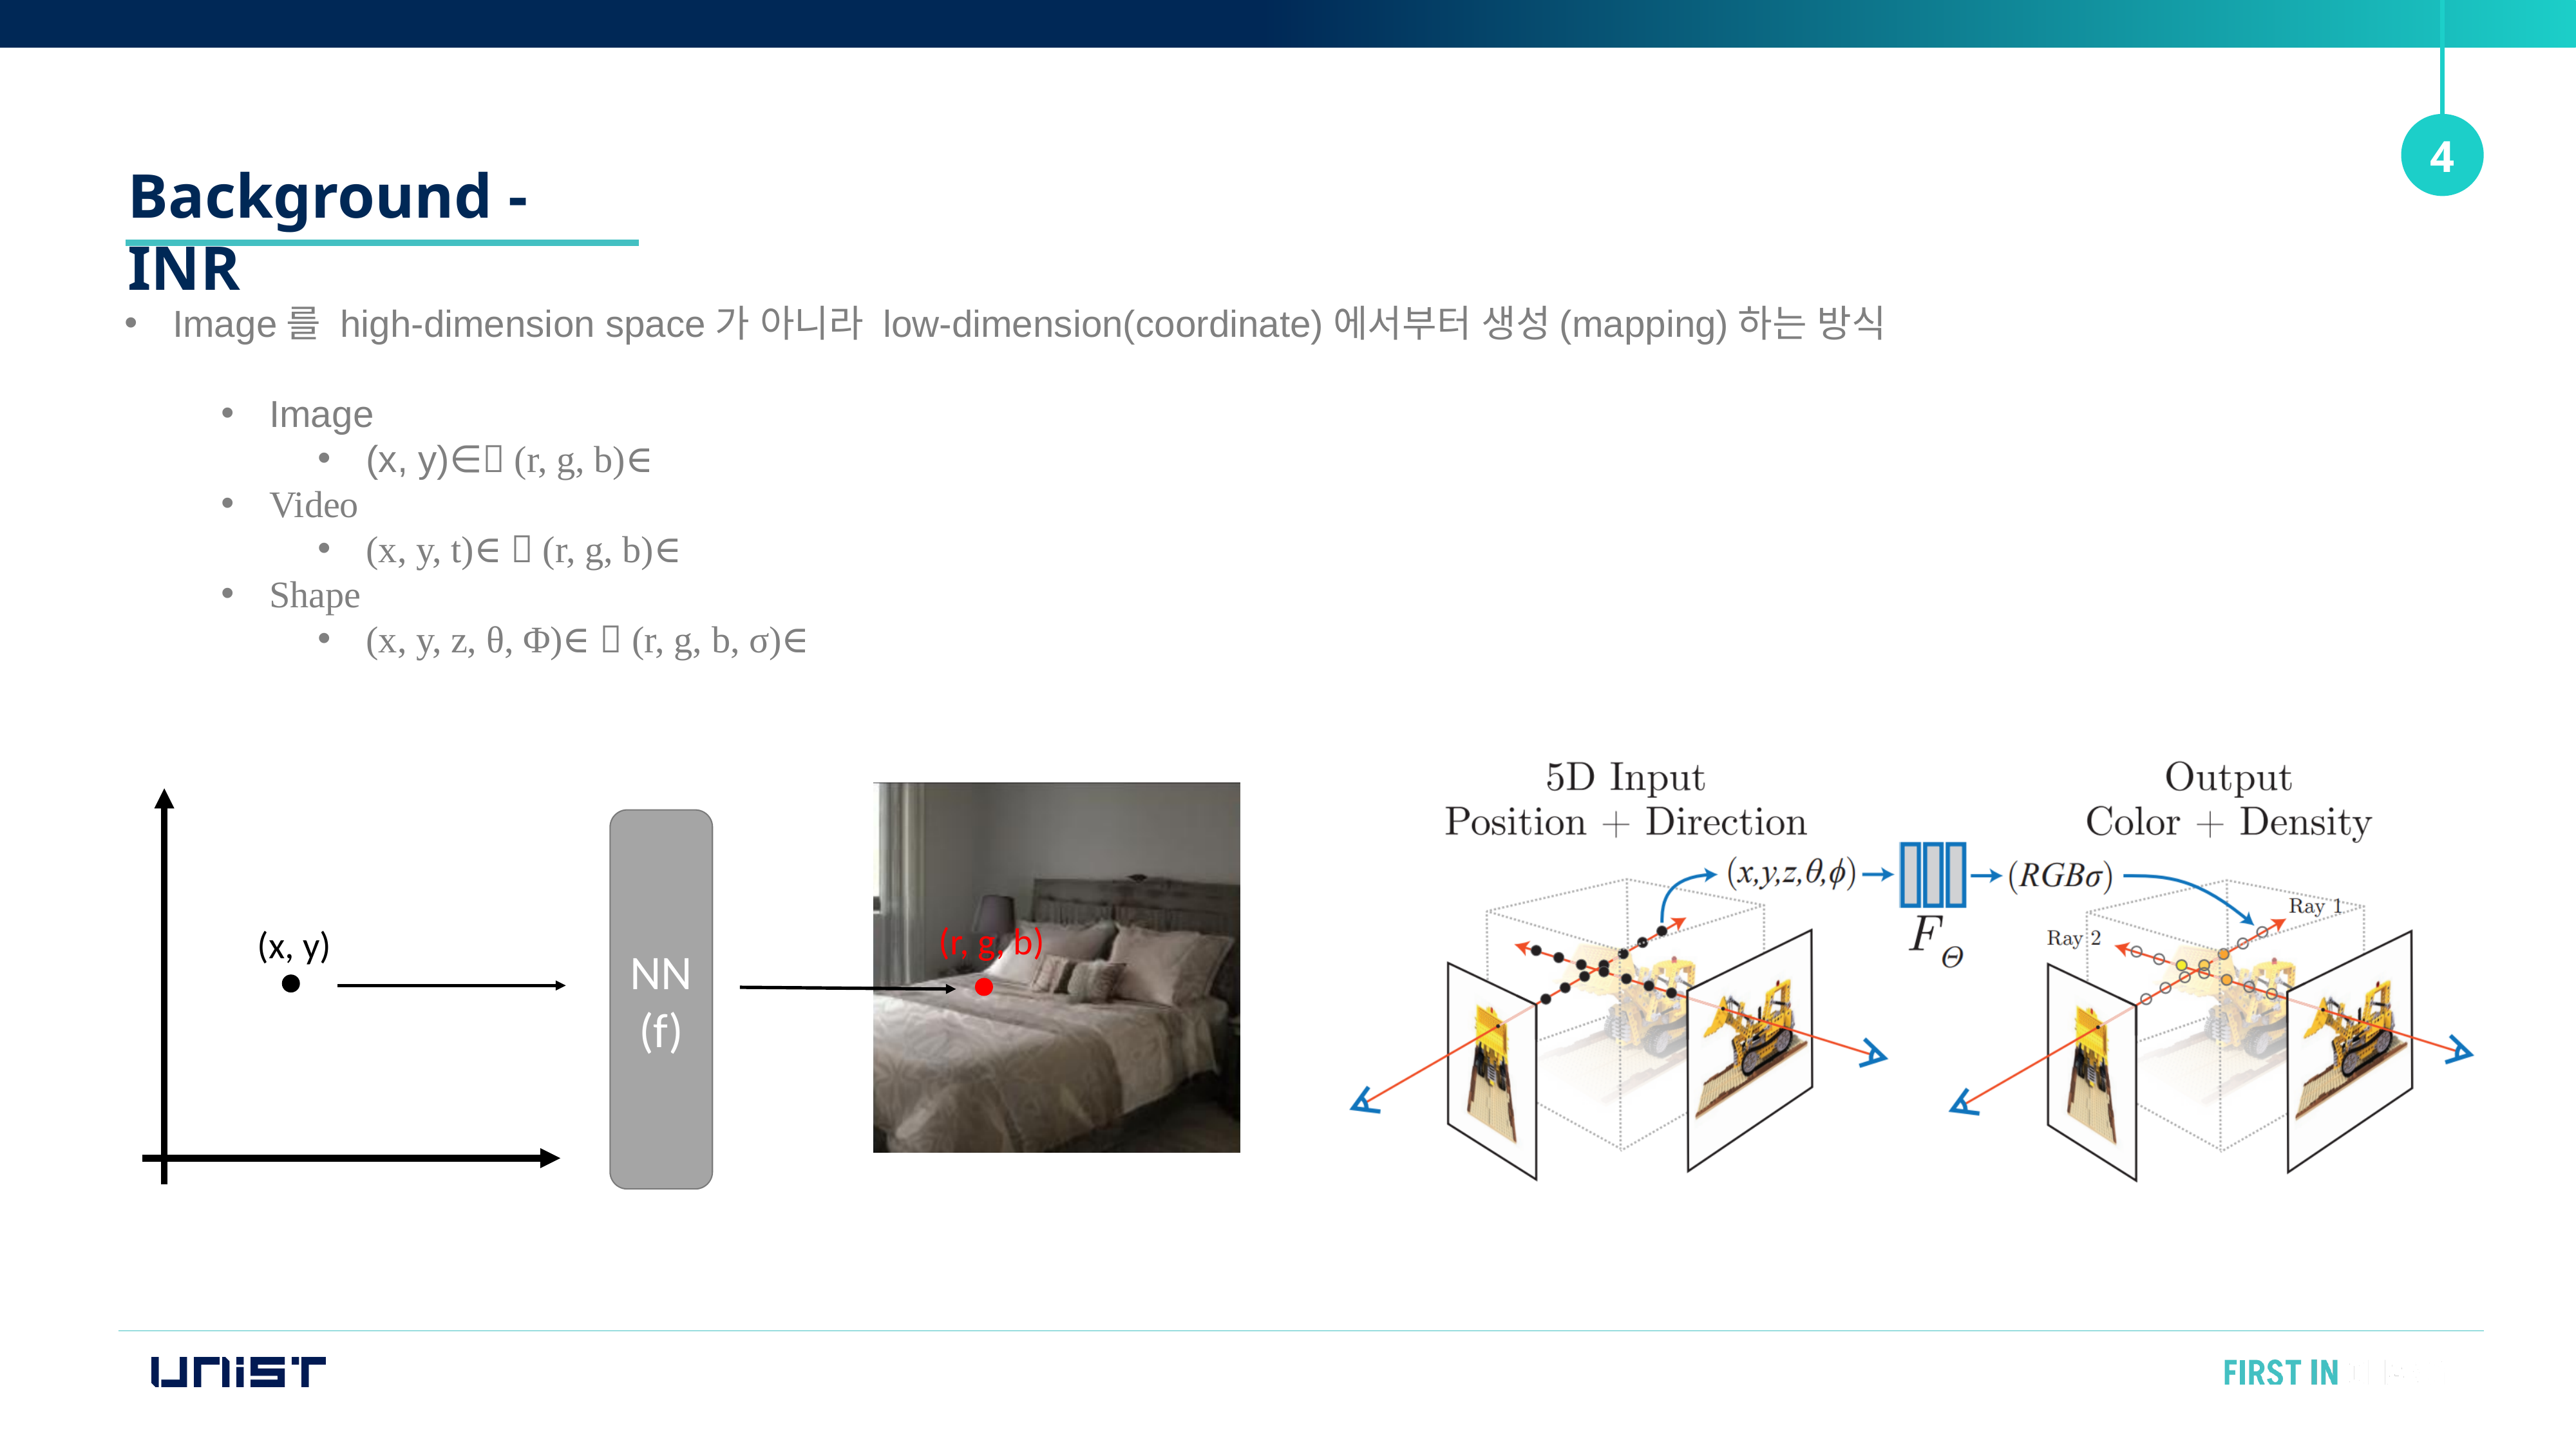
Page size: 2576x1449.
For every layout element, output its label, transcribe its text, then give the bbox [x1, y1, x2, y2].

picture [2224, 1359, 2460, 1385]
text_box [281, 974, 300, 993]
text_box (x, y) [248, 916, 351, 971]
picture [1315, 749, 2486, 1182]
picture [873, 782, 1240, 1153]
text_box Background - INR [118, 196, 631, 307]
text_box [0, 0, 2576, 196]
picture [151, 1357, 326, 1387]
text_box NN (f) [609, 809, 714, 1190]
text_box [739, 987, 956, 989]
